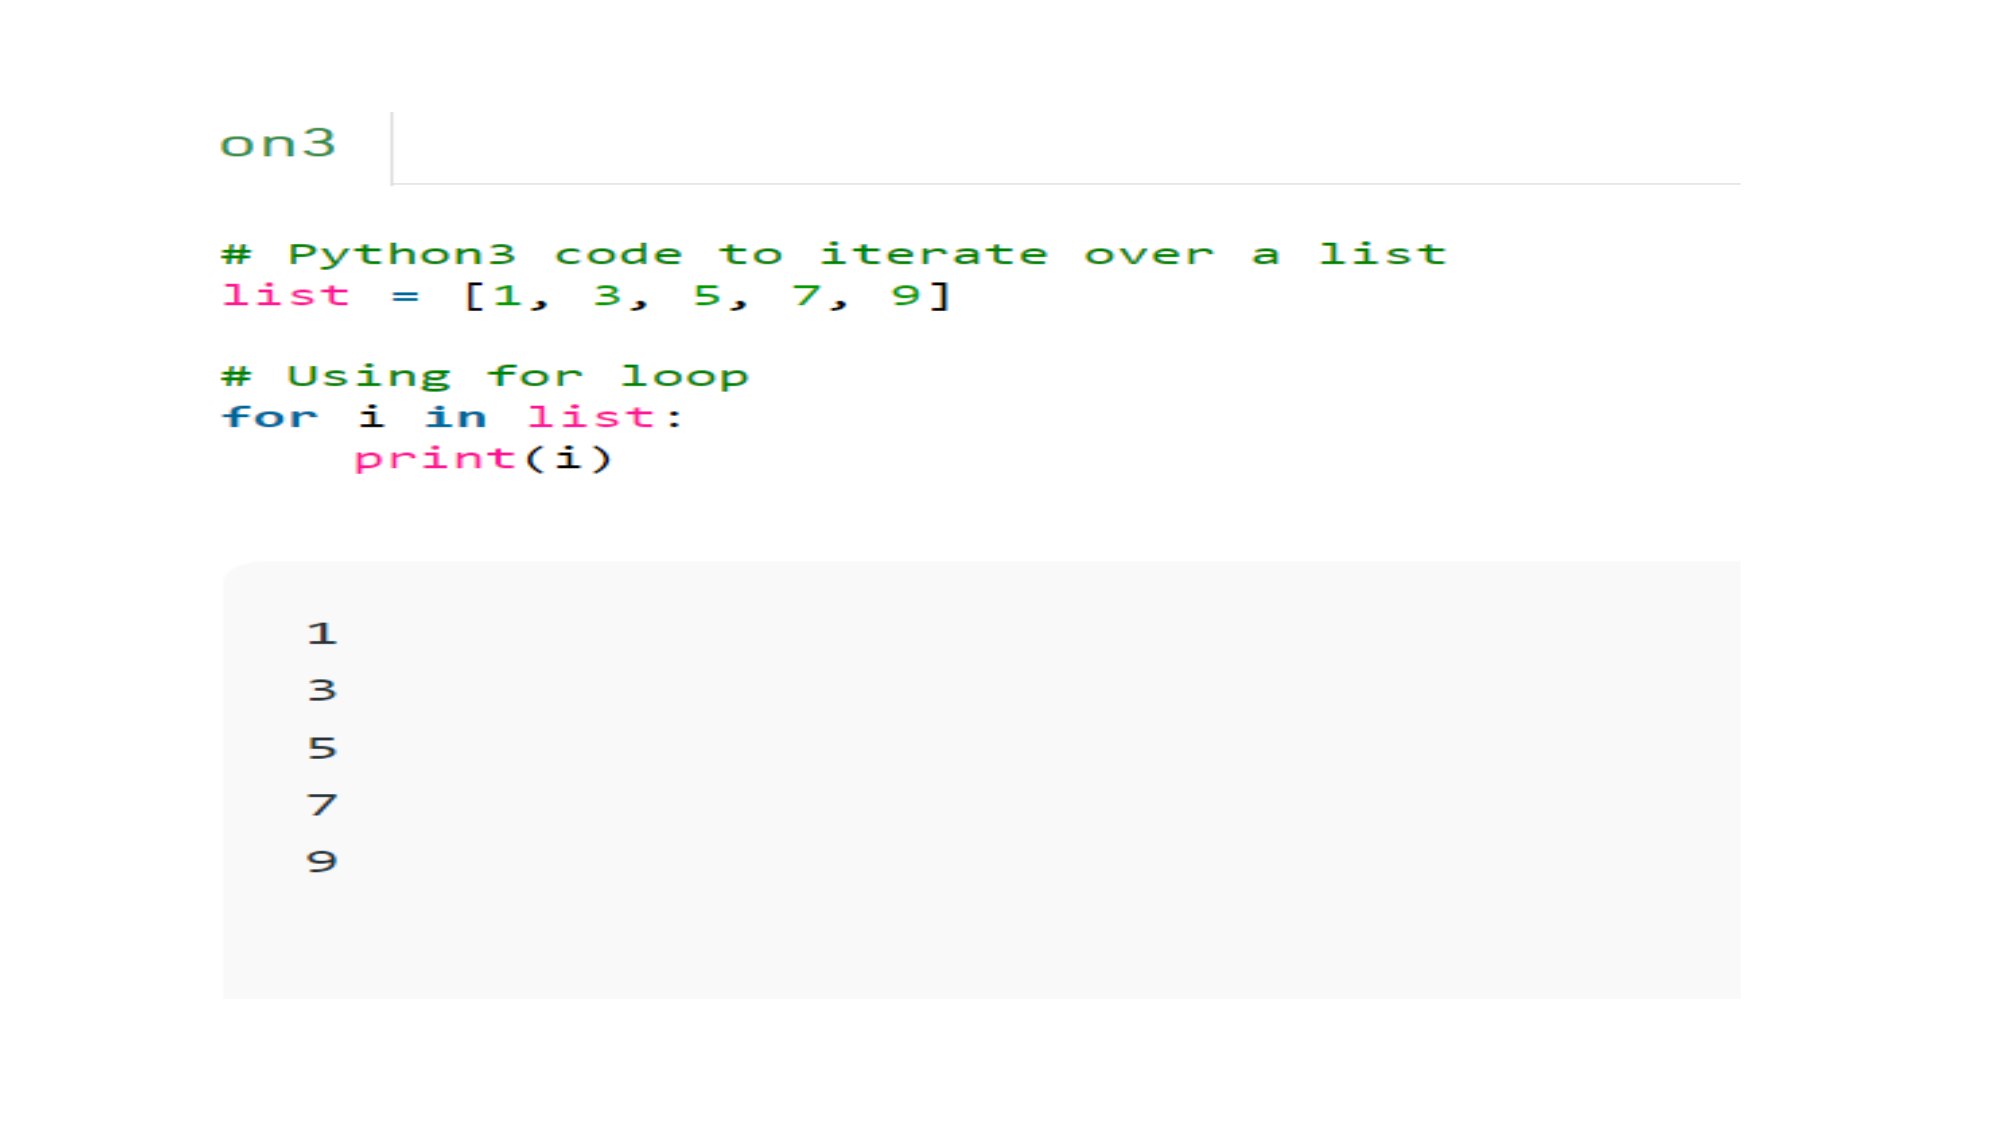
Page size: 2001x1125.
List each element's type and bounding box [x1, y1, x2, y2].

picture [218, 112, 1741, 999]
